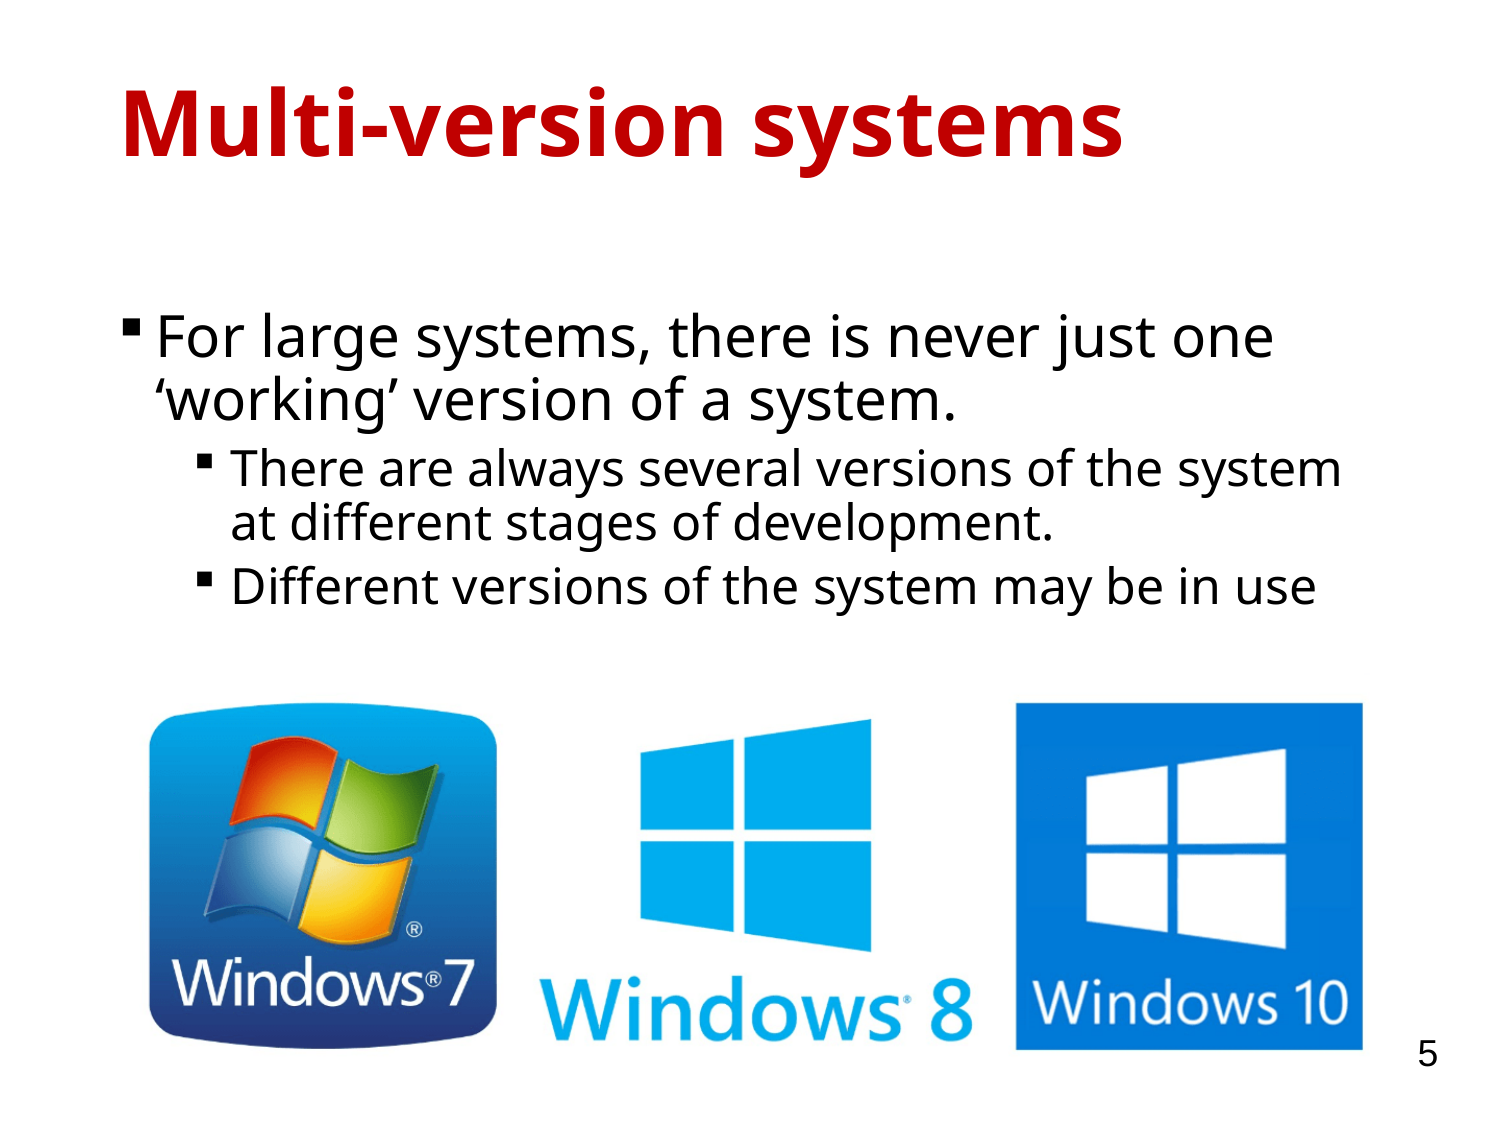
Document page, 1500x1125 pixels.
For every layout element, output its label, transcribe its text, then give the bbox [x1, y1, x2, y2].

slide_number 5 [1276, 1000, 1454, 1103]
list For large systems, there is never just one ‘working’ version of a system. There are always several versions of the system at different stages of development. Different versions of the system may be in use [103, 299, 1397, 1014]
title Multi-version systems [0, 0, 1500, 255]
picture [130, 673, 1370, 1077]
